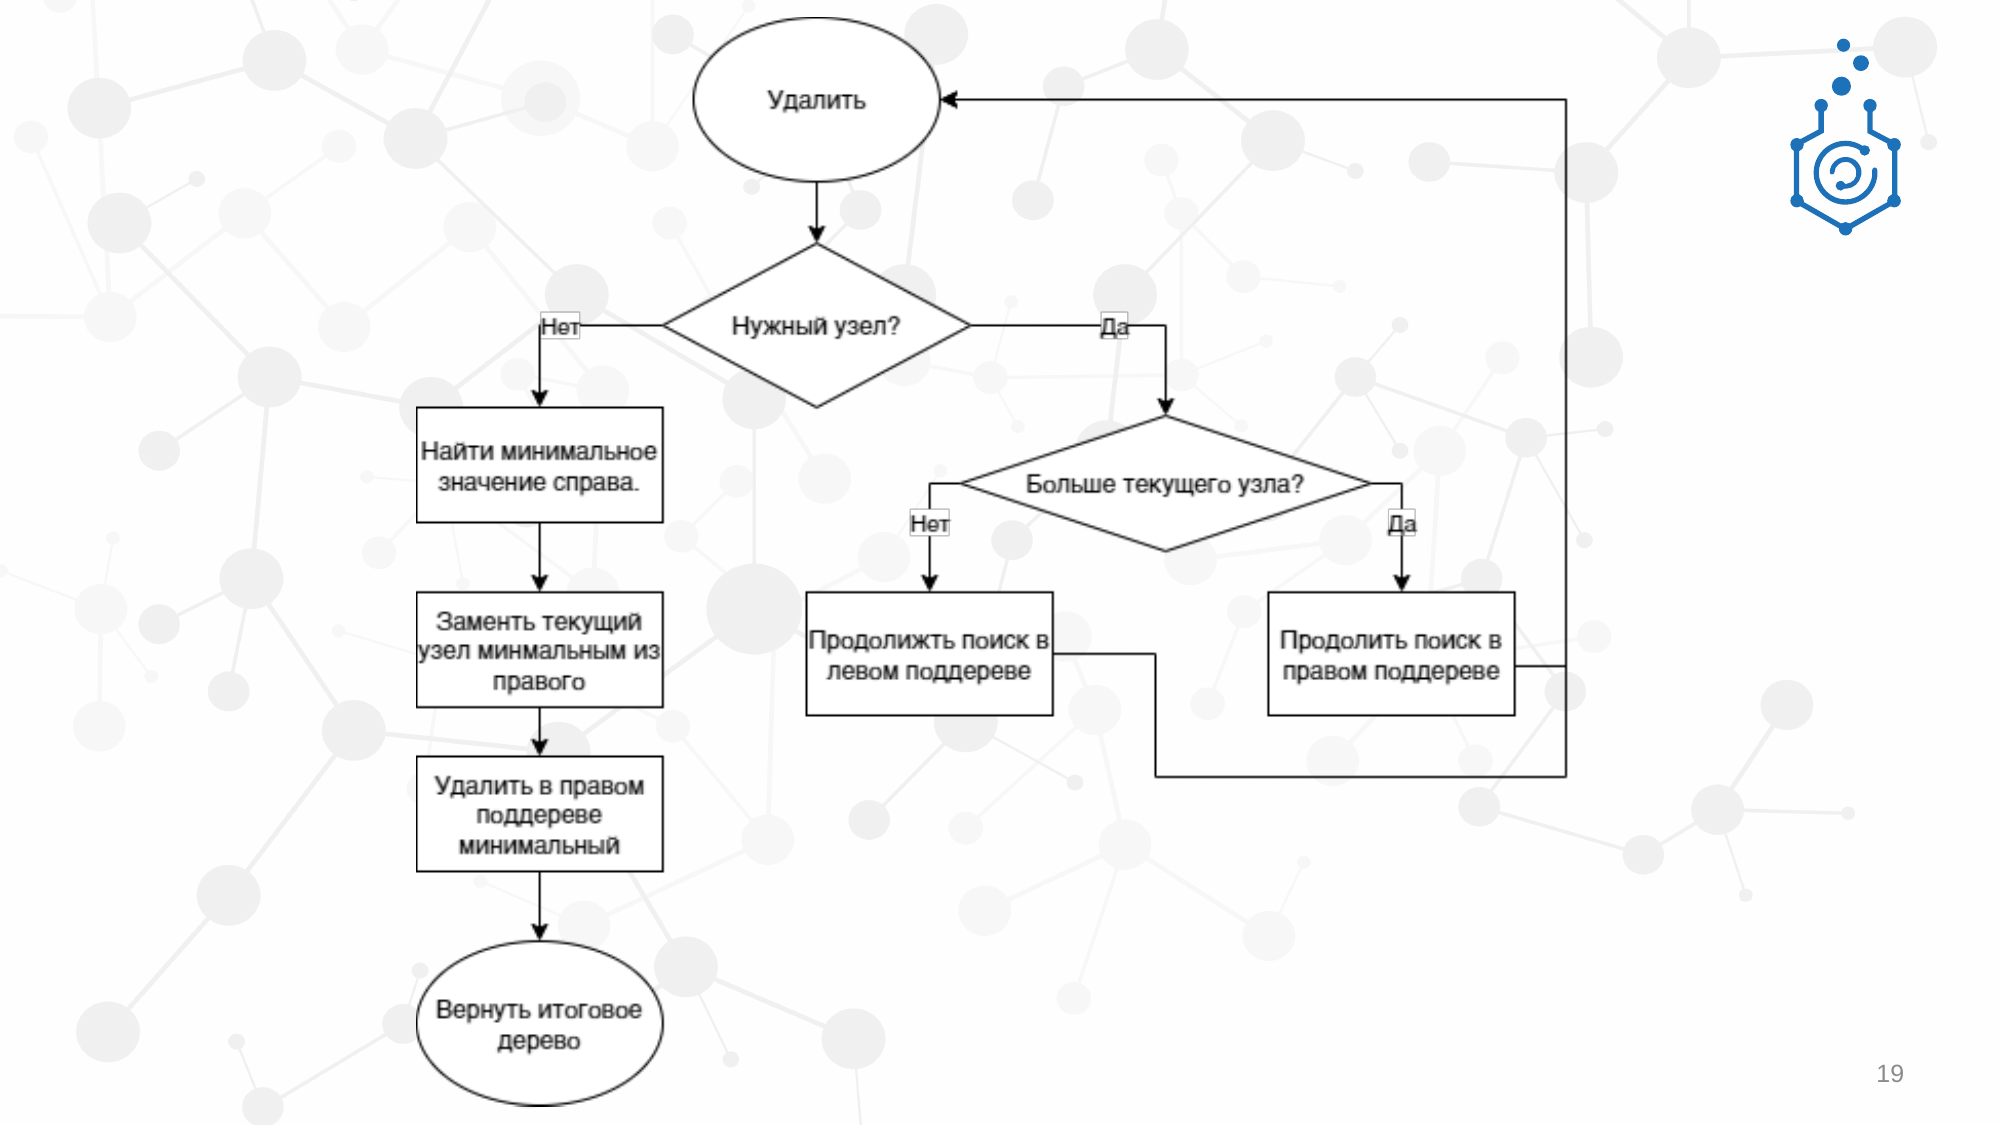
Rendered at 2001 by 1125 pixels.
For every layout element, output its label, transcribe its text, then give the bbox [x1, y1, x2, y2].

slide_number 19 [1724, 1042, 1920, 1103]
picture [0, 0, 2001, 1125]
